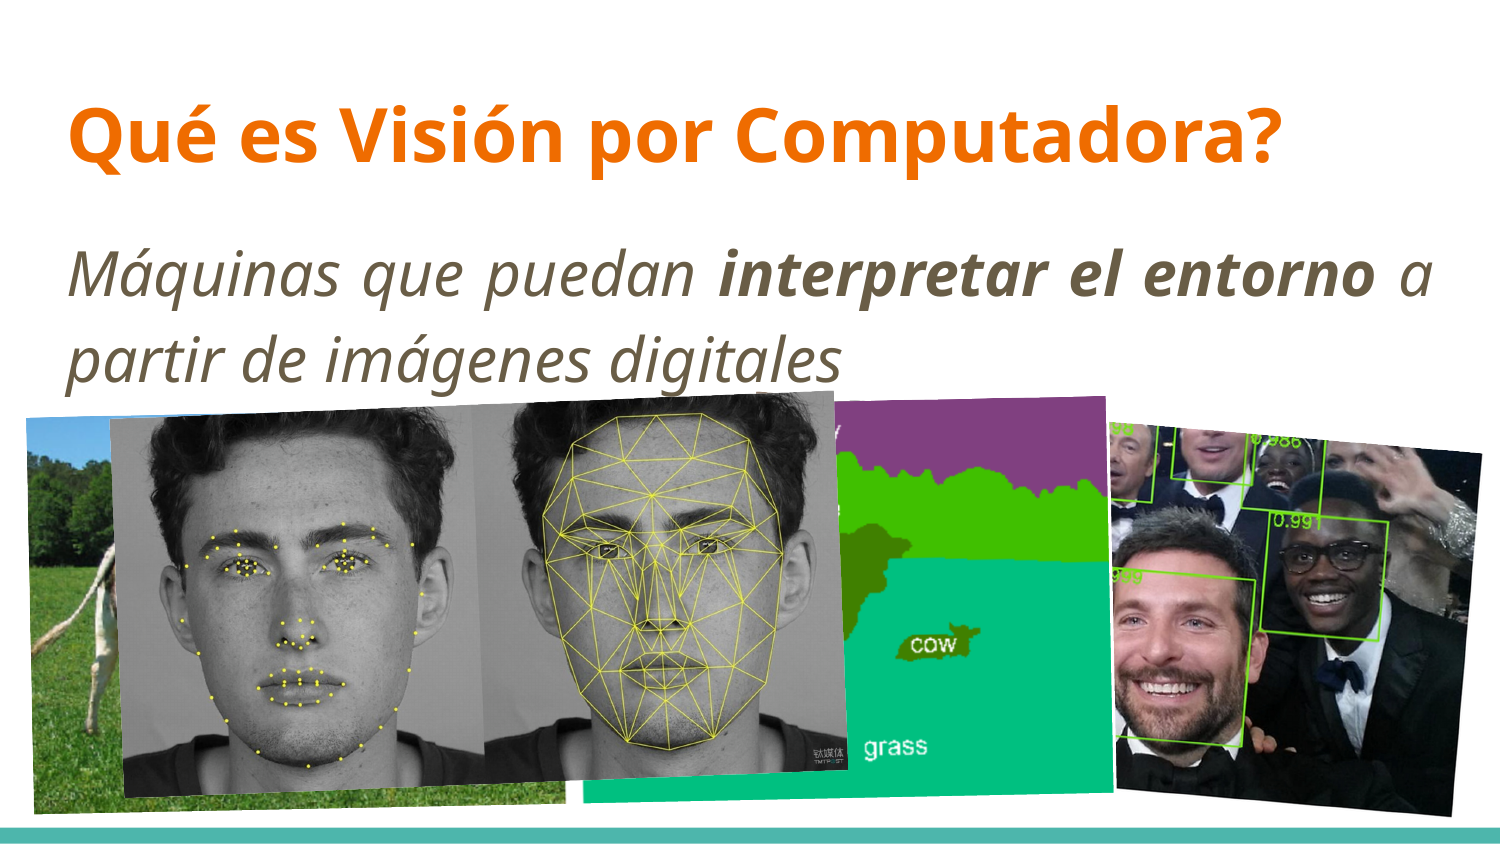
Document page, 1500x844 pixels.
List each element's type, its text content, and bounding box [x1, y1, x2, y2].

picture [27, 391, 1483, 818]
list Máquinas que puedan interpretar el entorno a partir de imágenes digitales [51, 207, 1449, 420]
title Qué es Visión por Computadora? [51, 72, 1449, 189]
